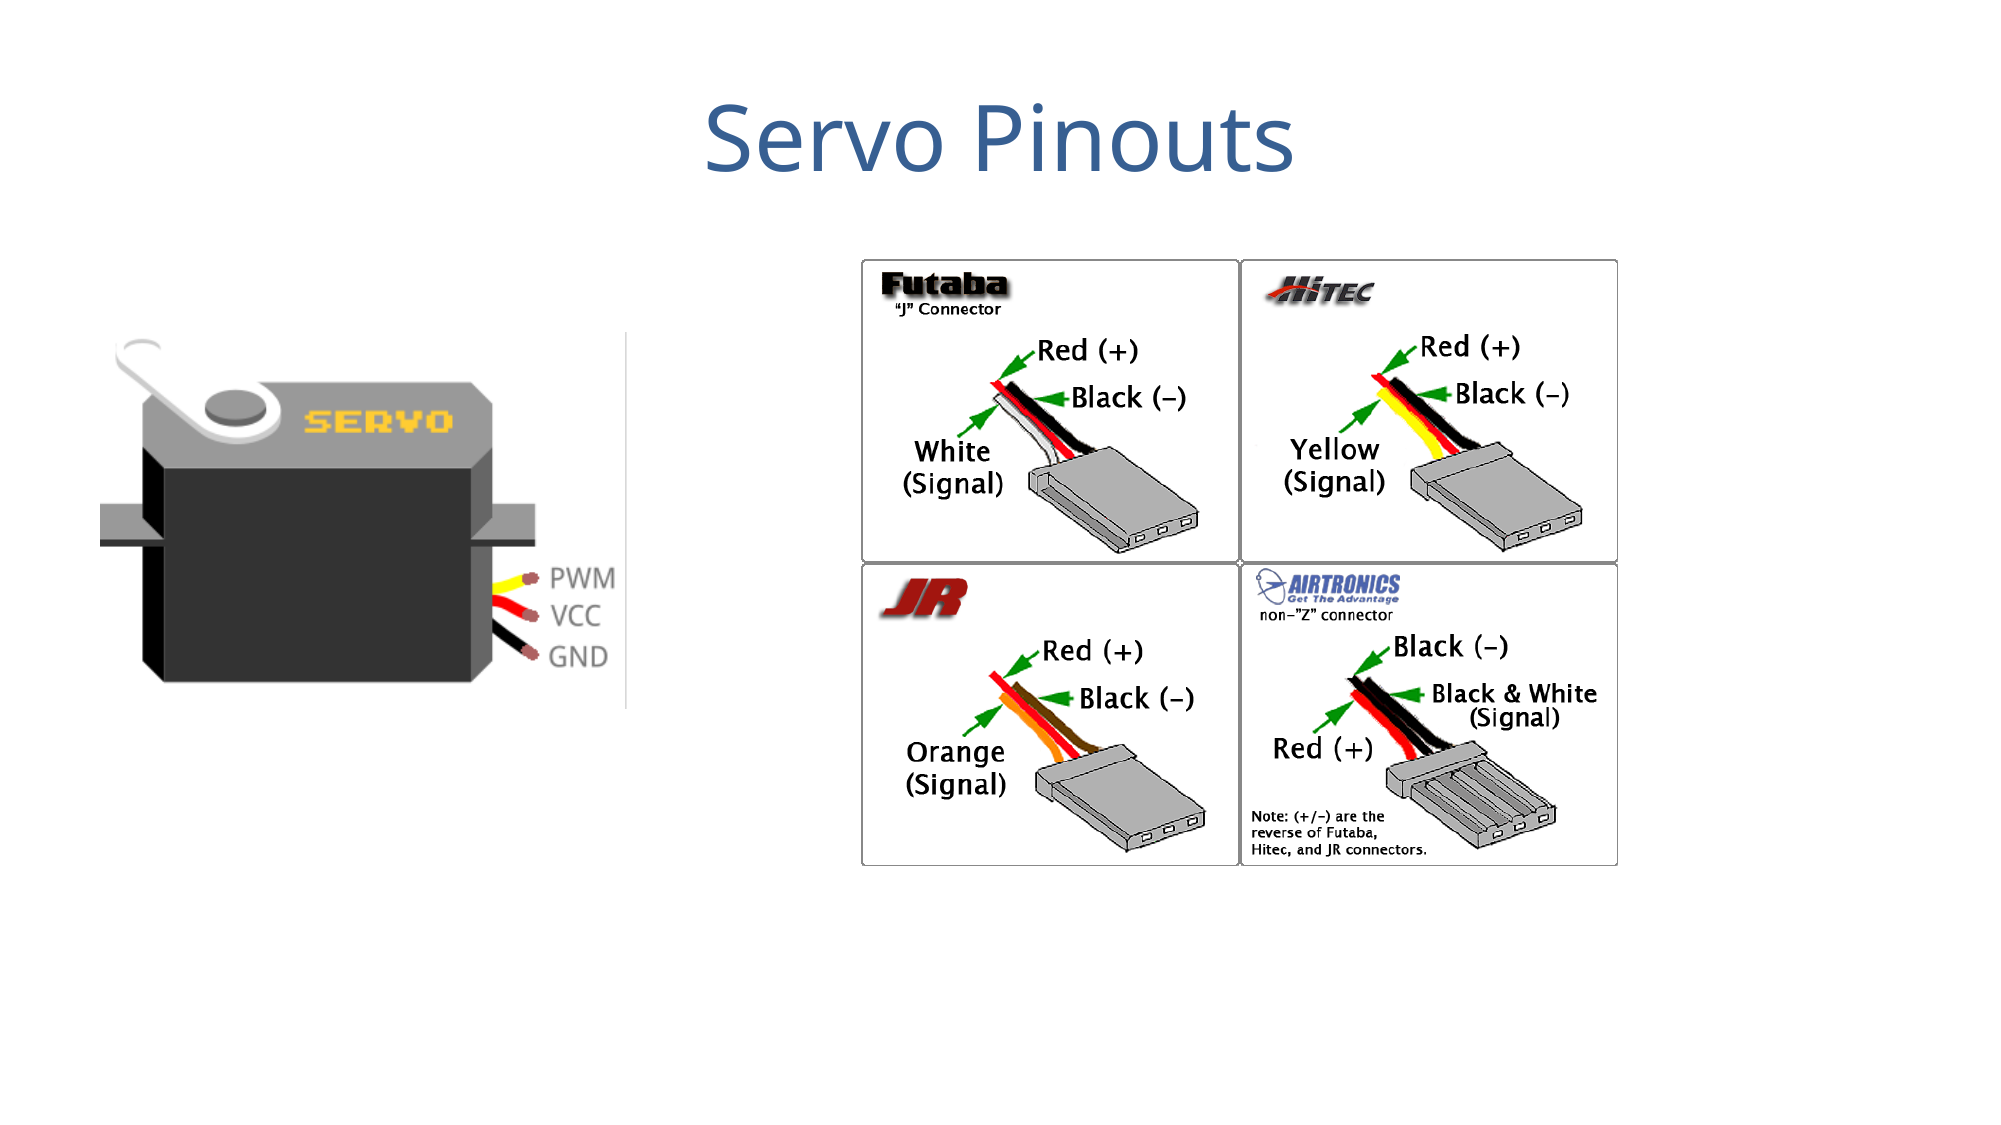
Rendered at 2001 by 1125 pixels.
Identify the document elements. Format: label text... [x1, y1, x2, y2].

picture [860, 258, 1618, 867]
title Servo Pinouts [238, 76, 1762, 191]
picture [100, 332, 629, 709]
